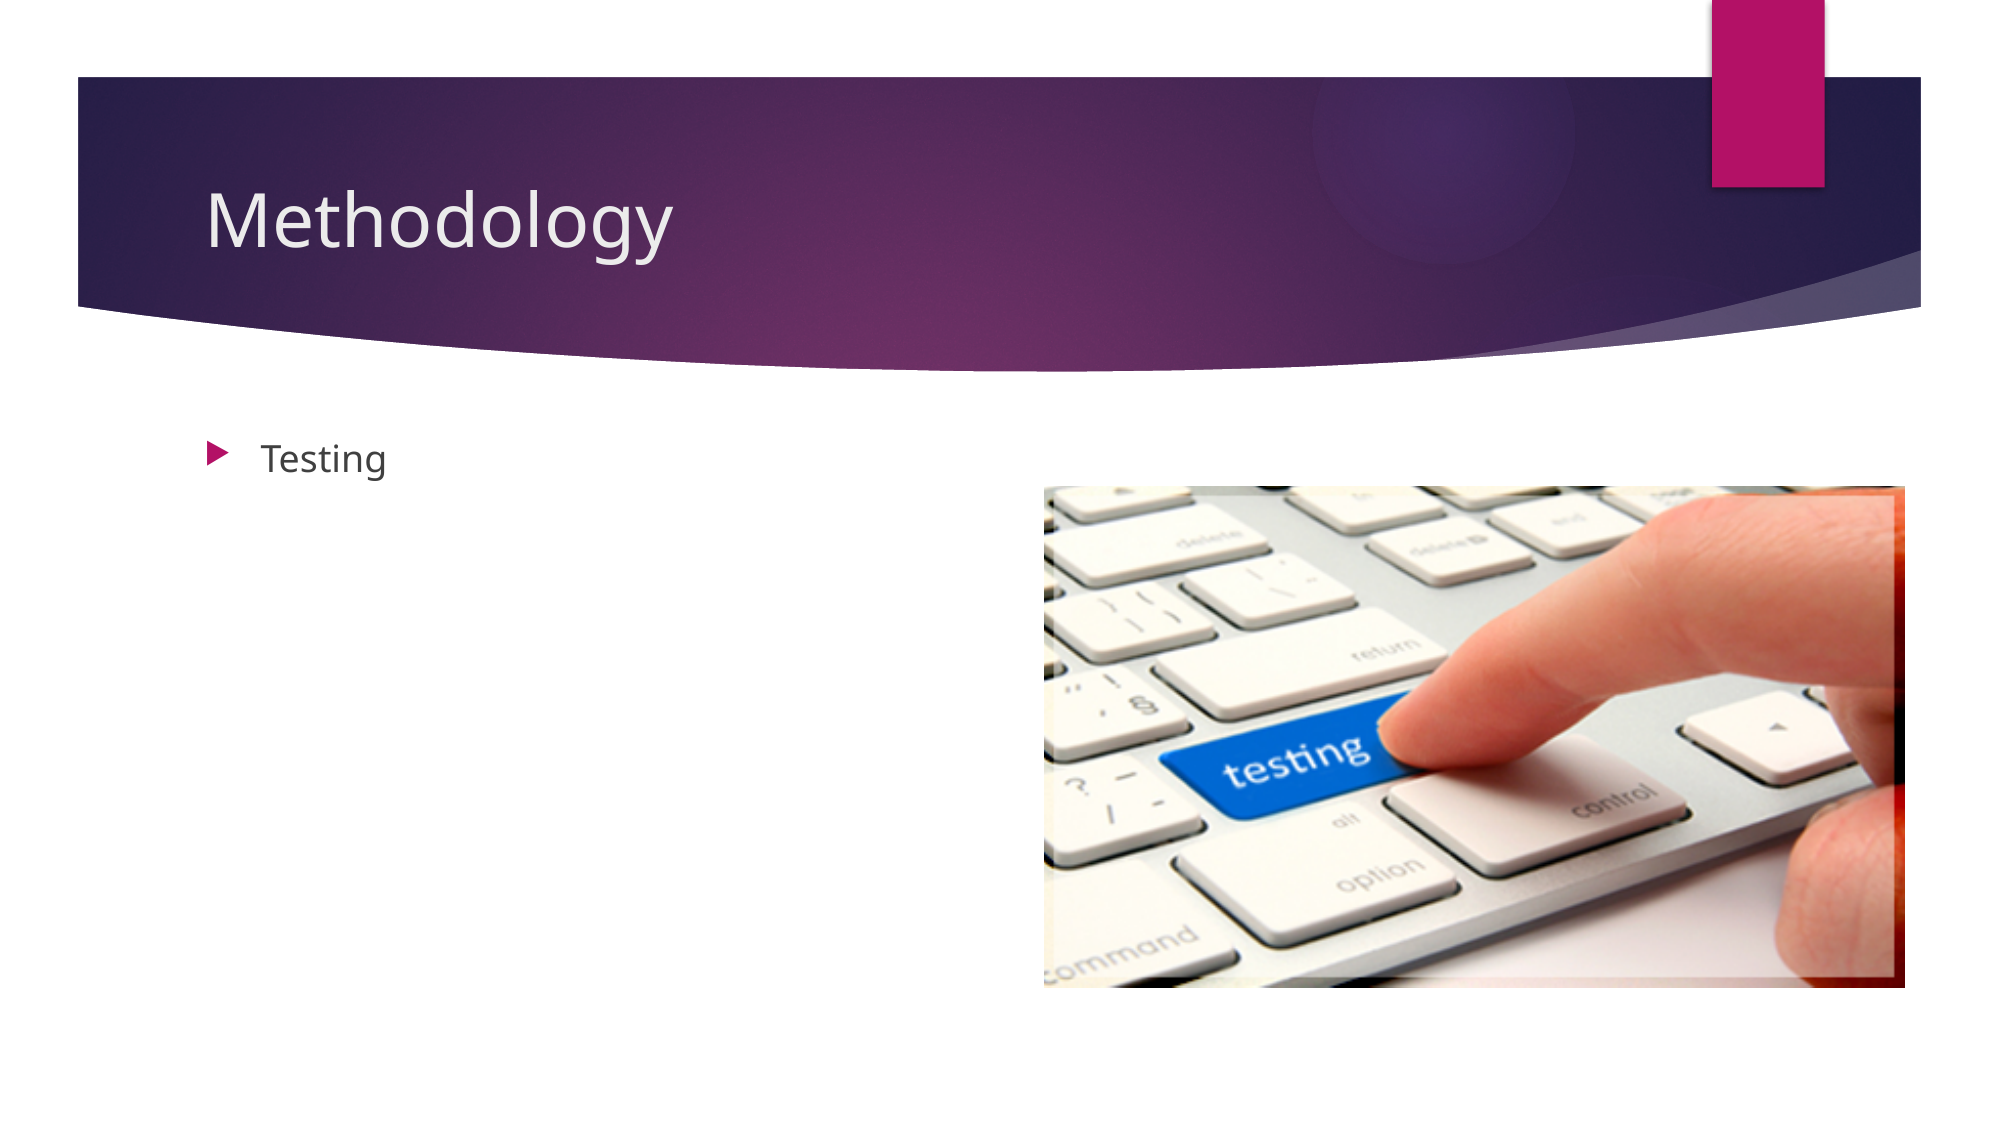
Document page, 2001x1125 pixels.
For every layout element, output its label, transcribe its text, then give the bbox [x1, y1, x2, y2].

title Methodology [189, 159, 1627, 276]
list Testing [189, 427, 1638, 988]
picture [1044, 486, 1905, 988]
